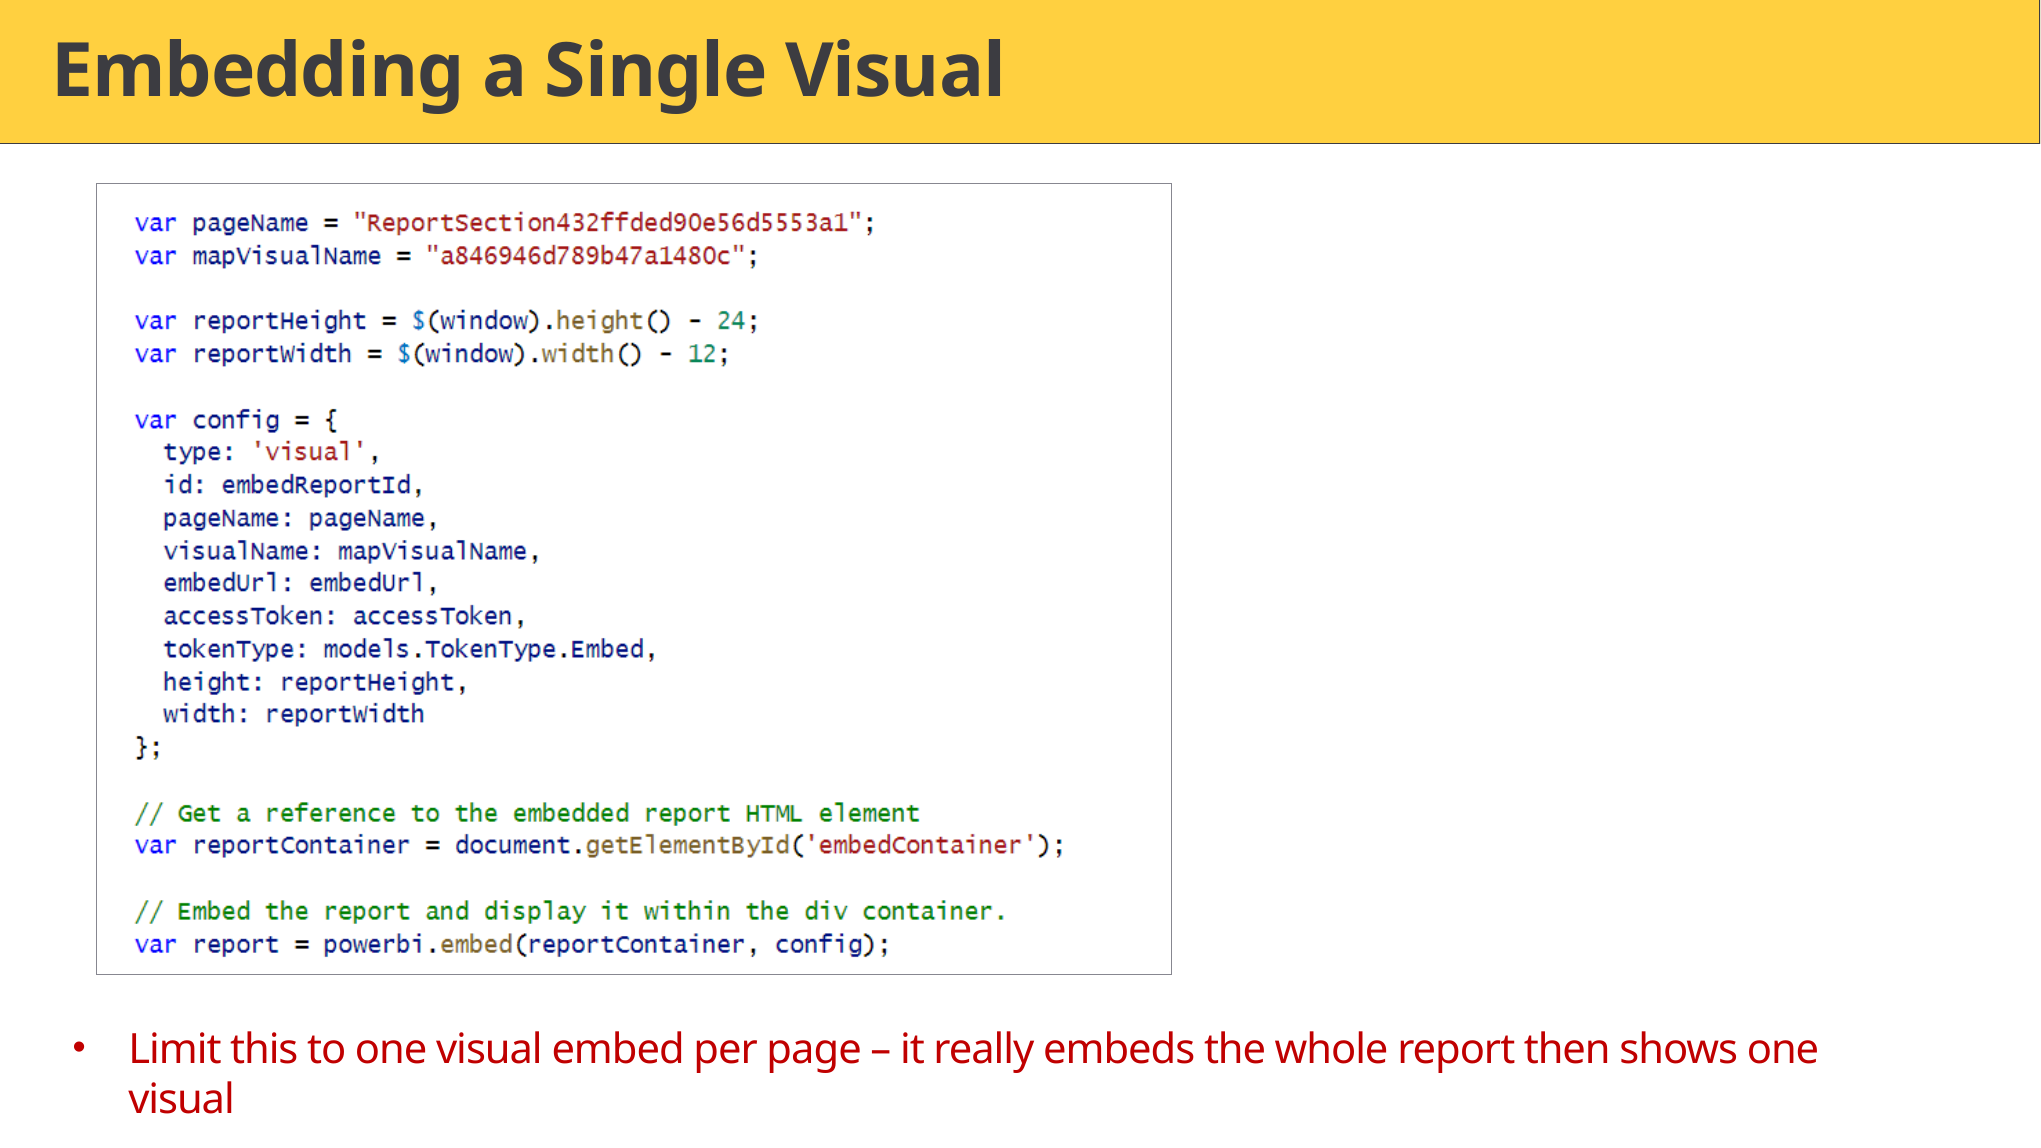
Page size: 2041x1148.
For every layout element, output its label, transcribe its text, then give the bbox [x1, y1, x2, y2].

title Embedding a Single Visual [51, 31, 1988, 113]
picture [96, 182, 1172, 976]
list Limit this to one visual embed per page – it really embeds the whole report then shows one visual [72, 1022, 1917, 1073]
